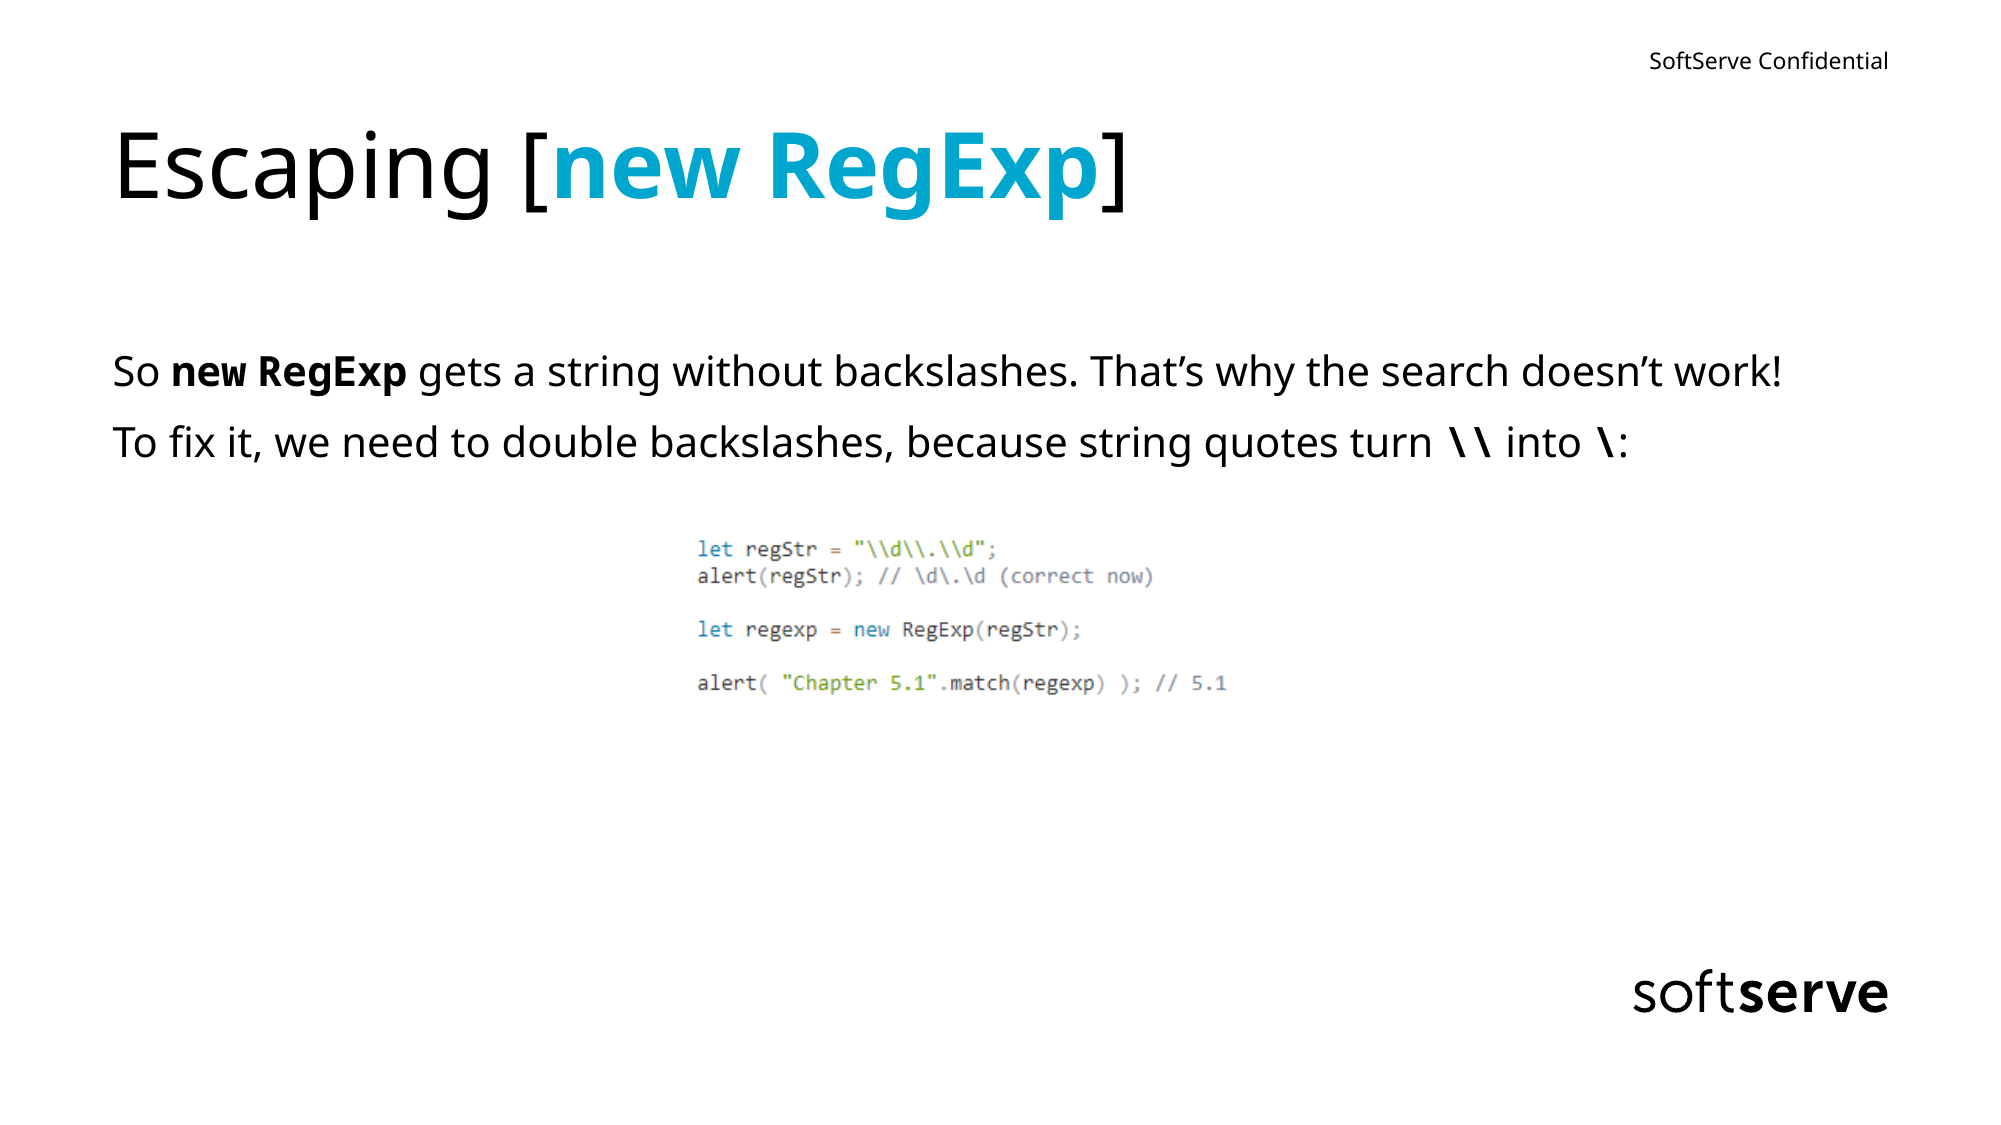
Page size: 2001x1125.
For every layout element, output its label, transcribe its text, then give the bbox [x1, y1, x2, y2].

list So new RegExp gets a string without backslashes. That’s why the search doesn’t work! To fix it, we need to double backslashes, because string quotes turn \\ into \: [112, 337, 1888, 900]
title Escaping [new RegExp] [112, 112, 1888, 225]
picture [687, 514, 1313, 717]
